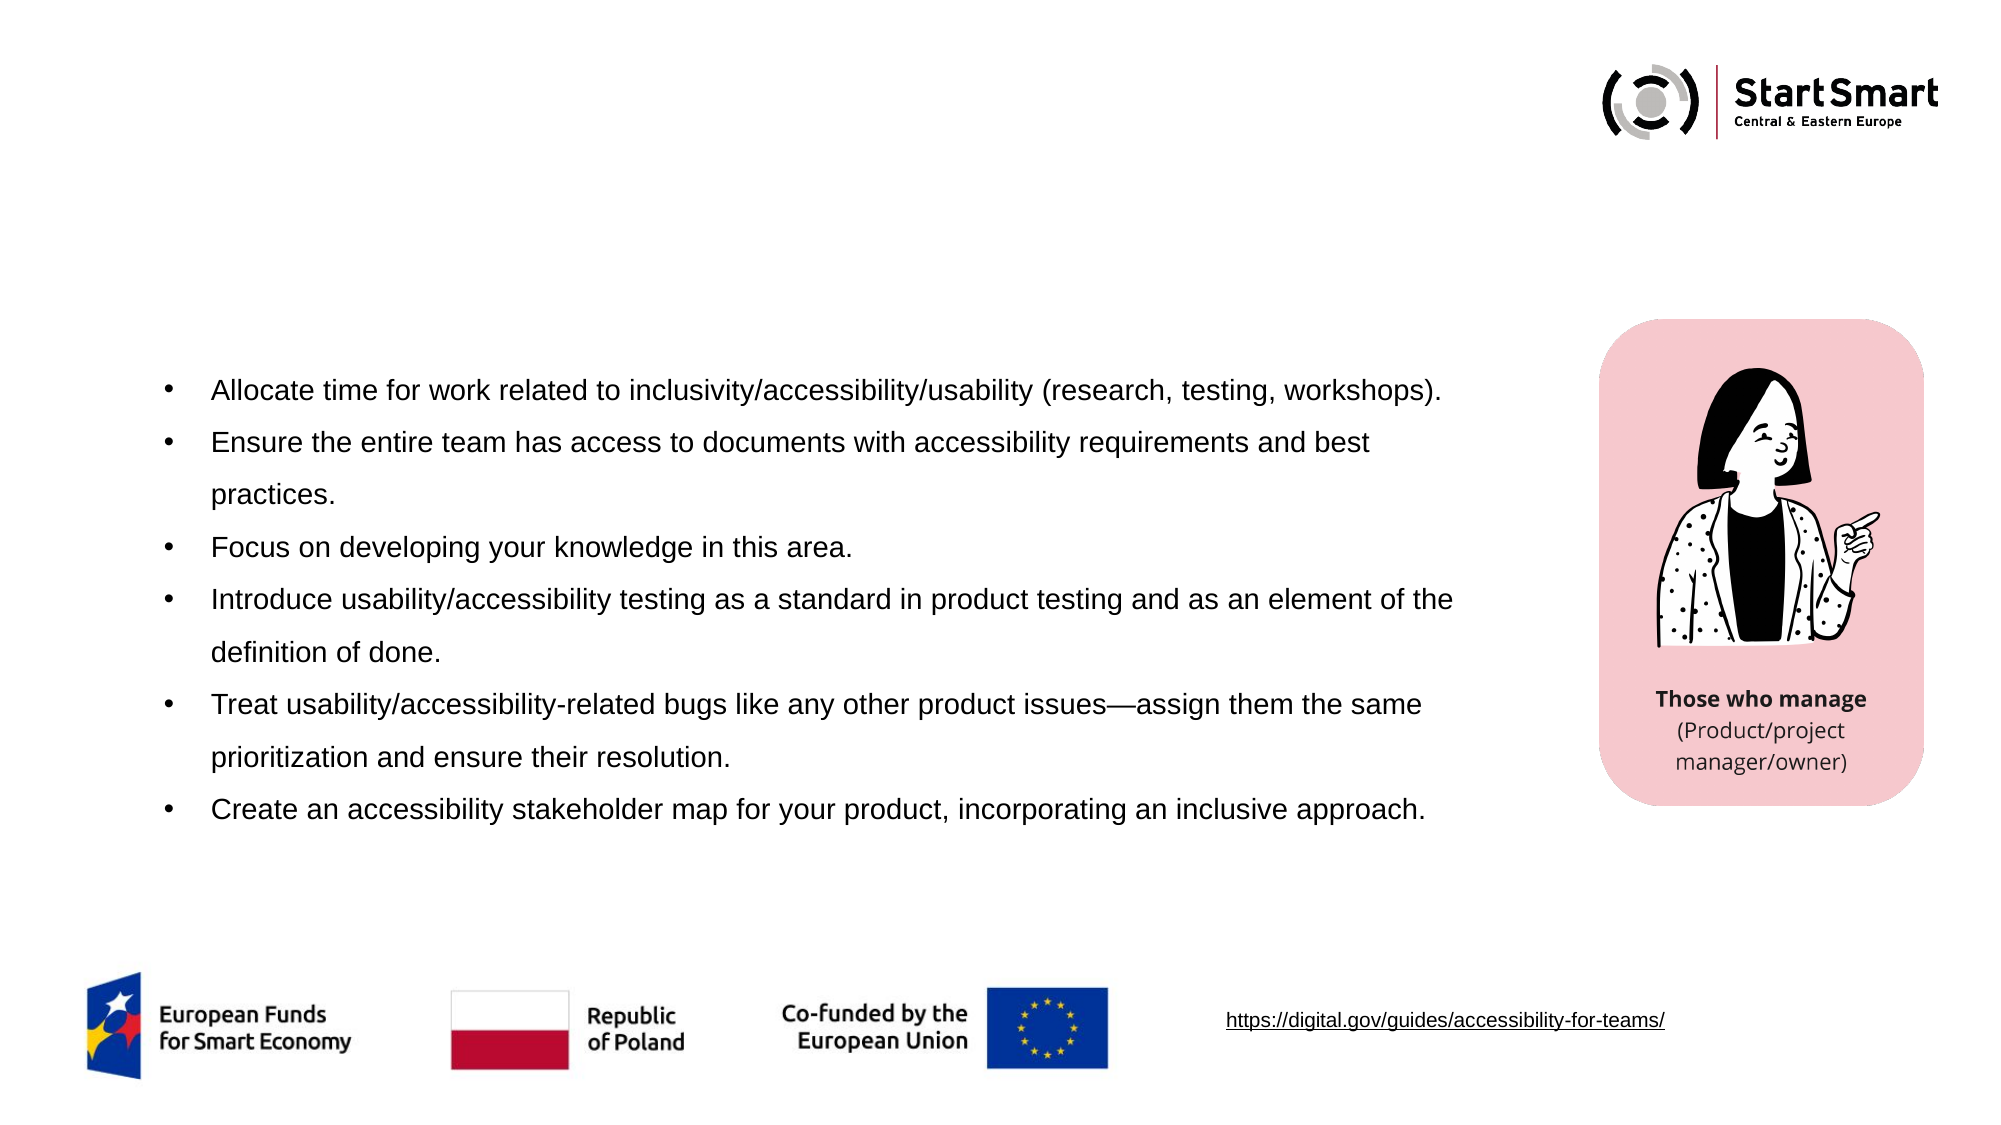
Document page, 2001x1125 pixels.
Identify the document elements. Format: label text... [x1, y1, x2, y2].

text_box Allocate time for work related to inclusivity/accessibility/usability (research, testing, workshops). Ensure the entire team has access to documents with accessibility requirements and best practices. Focus on developing your knowledge in this area. Introduce usability/accessibility testing as a standard in product testing and as an element of the definition of done. Treat usability/accessibility-related bugs like any other product issues—assign them the same prioritization and ensure their resolution. Create an accessibility stakeholder map for your product, incorporating an inclusive approach. [149, 346, 1515, 833]
picture [1602, 64, 1938, 140]
picture [1598, 318, 1924, 806]
picture [1, 945, 2000, 1125]
